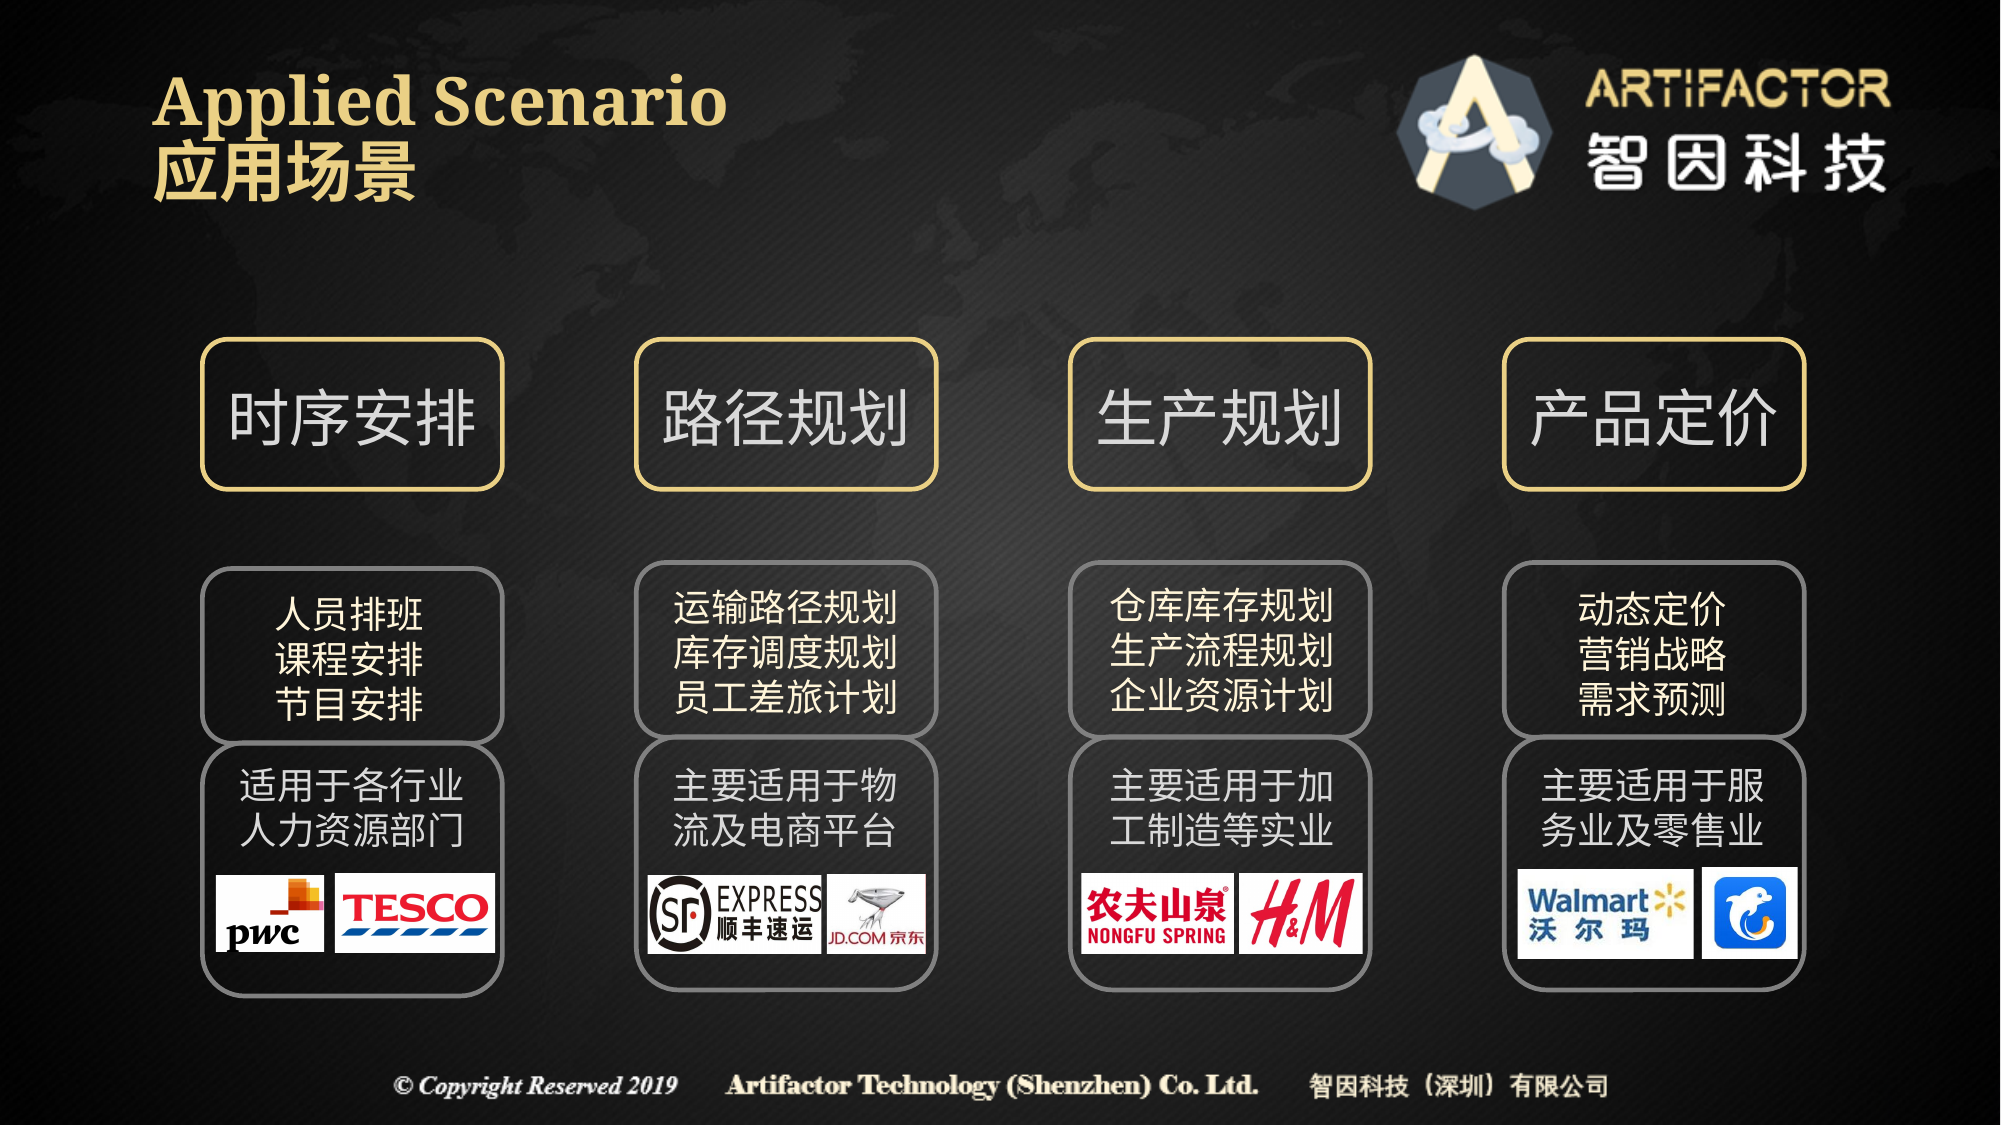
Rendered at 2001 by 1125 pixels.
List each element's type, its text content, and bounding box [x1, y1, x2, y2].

text_box 动态定价 营销战略 需求预测 [1562, 578, 1747, 728]
text_box [1503, 338, 1806, 491]
text_box [635, 338, 938, 491]
text_box 运输路径规划库存调度规划员工差旅计划 [659, 576, 917, 727]
text_box [201, 567, 504, 744]
text_box [1069, 338, 1372, 491]
text_box 仓库库存规划 生产流程规划企业资源计划 [1094, 574, 1353, 725]
text_box [1069, 735, 1372, 991]
text_box 时序安排 [202, 371, 503, 462]
text_box 路径规划 [636, 371, 937, 462]
text_box 产品定价 [1504, 372, 1805, 462]
text_box [1069, 561, 1372, 738]
title Applied Scenario 应用场景 [137, 42, 1863, 236]
text_box 人员排班 课程安排 节目安排 [259, 584, 446, 734]
text_box 主要适用于服务业及零售业 [1525, 754, 1783, 900]
text_box [1503, 561, 1806, 738]
text_box [201, 741, 504, 998]
picture [0, 0, 2001, 1125]
text_box [635, 735, 938, 991]
text_box [1503, 735, 1806, 991]
text_box [635, 561, 938, 738]
text_box 主要适用于加工制造等实业 [1094, 754, 1353, 900]
text_box [201, 338, 504, 491]
text_box 生产规划 [1070, 371, 1371, 462]
text_box 适用于各行业 人力资源部门 [225, 754, 480, 900]
text_box 主要适用于物流及电商平台 [657, 754, 916, 900]
